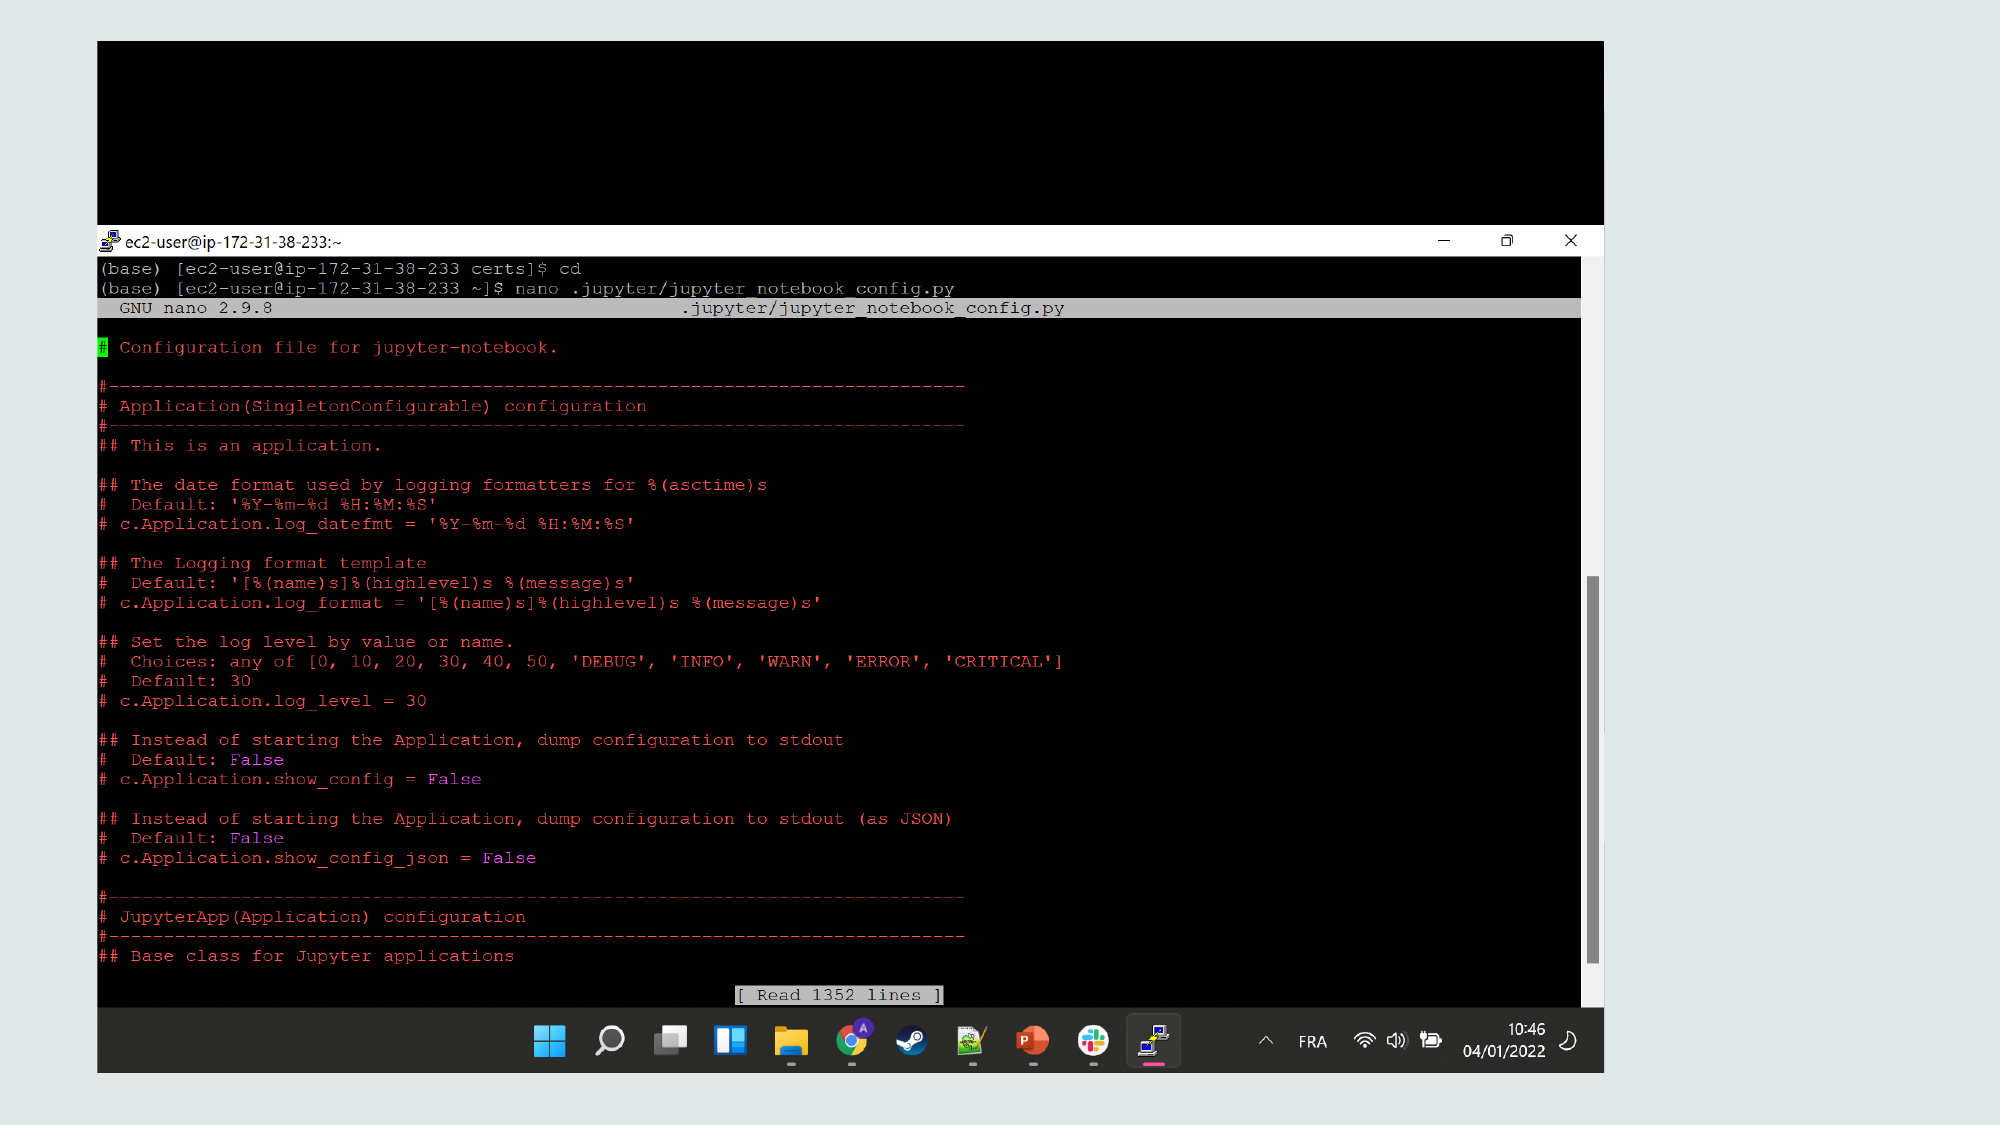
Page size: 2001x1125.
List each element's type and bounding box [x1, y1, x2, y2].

picture [97, 41, 1605, 1073]
